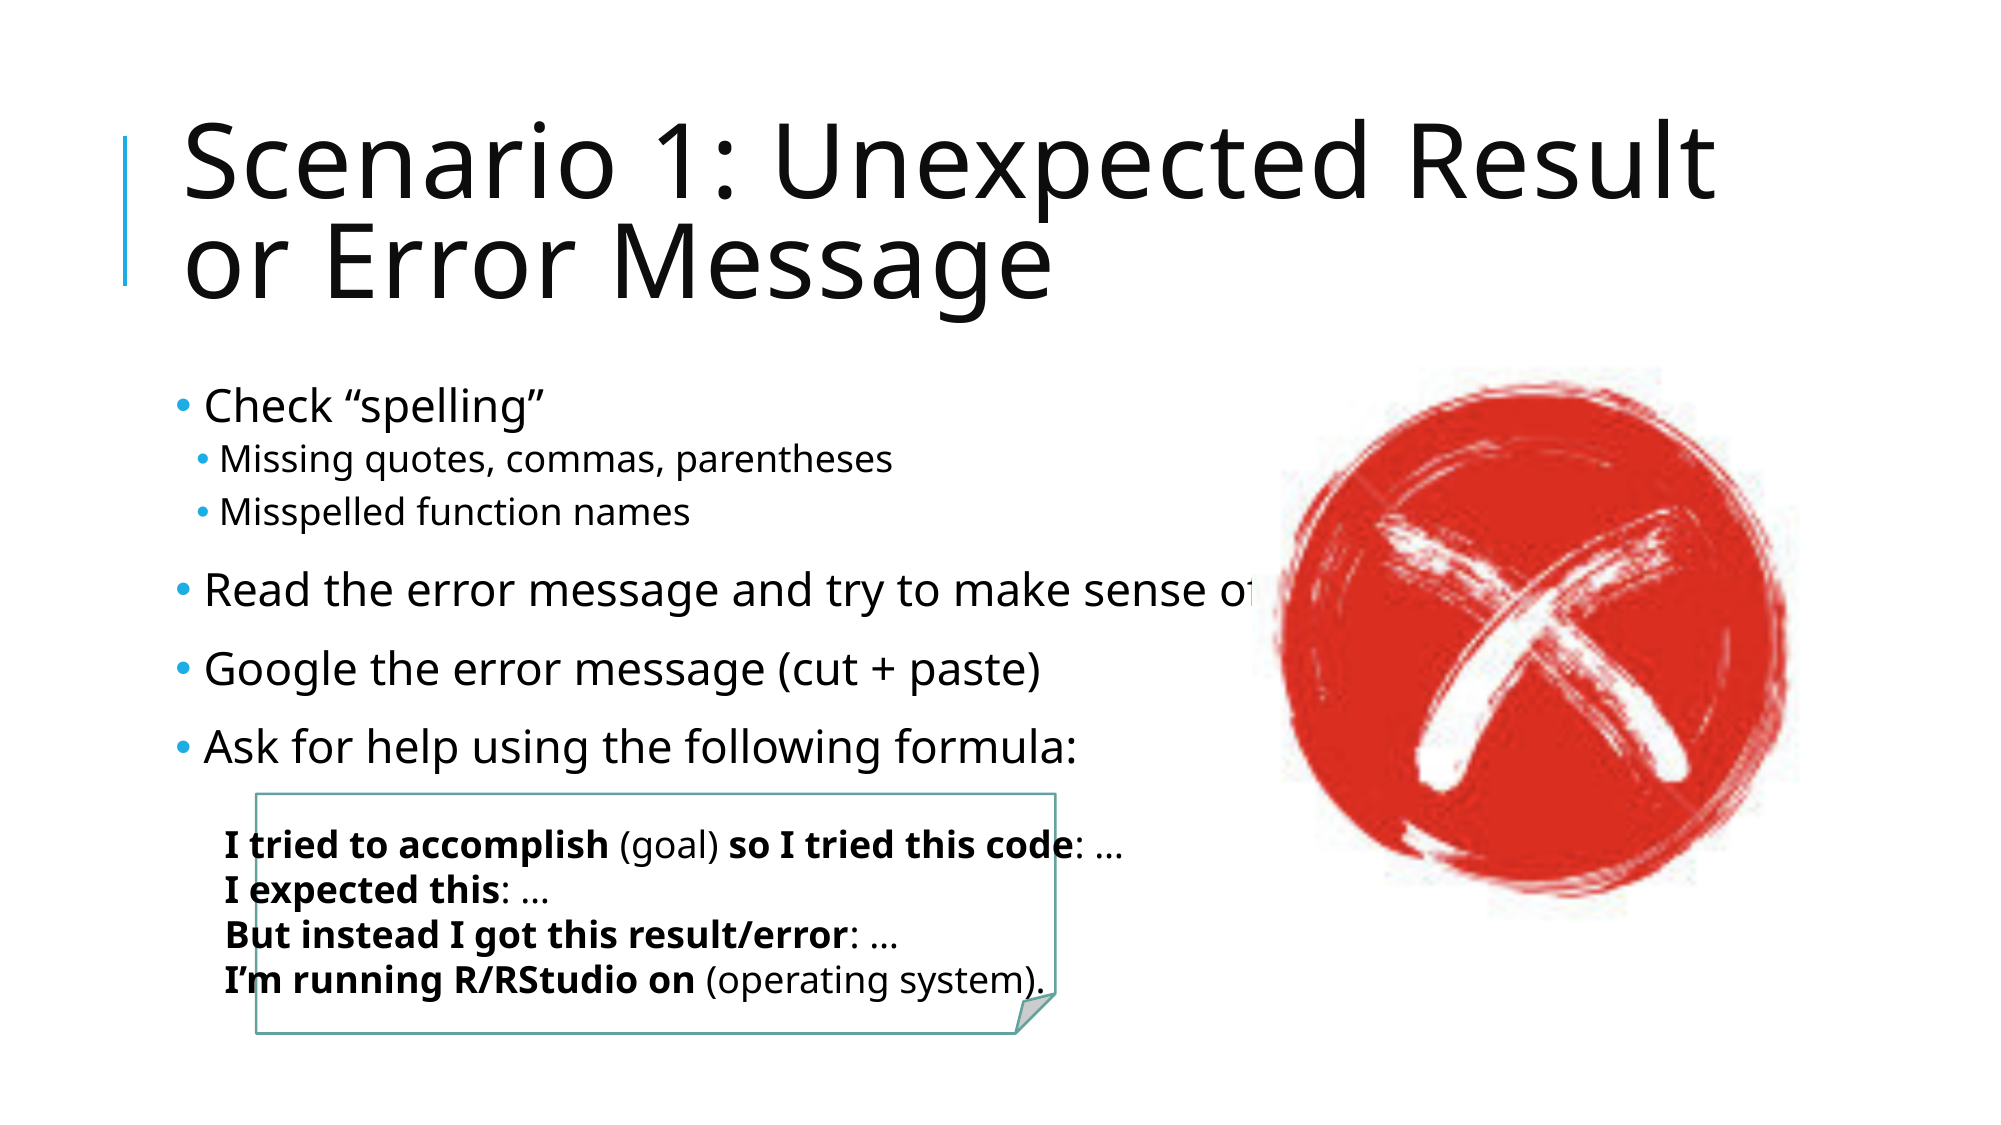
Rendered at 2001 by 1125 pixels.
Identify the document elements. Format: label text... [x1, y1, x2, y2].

title Scenario 1: Unexpected Result or Error Message [168, 96, 1763, 342]
picture [1251, 351, 1842, 931]
text_box I tried to accomplish (goal) so I tried this code: … I expected this: … But instead I got this result/error: … I’m running R/RStudio on (operating system). [134, 813, 1139, 1054]
list Check “spelling” Missing quotes, commas, parentheses Misspelled function names Read the error message and try to make sense of it Google the error message (cut + paste) Ask for help using the following formula: [168, 375, 1763, 1035]
